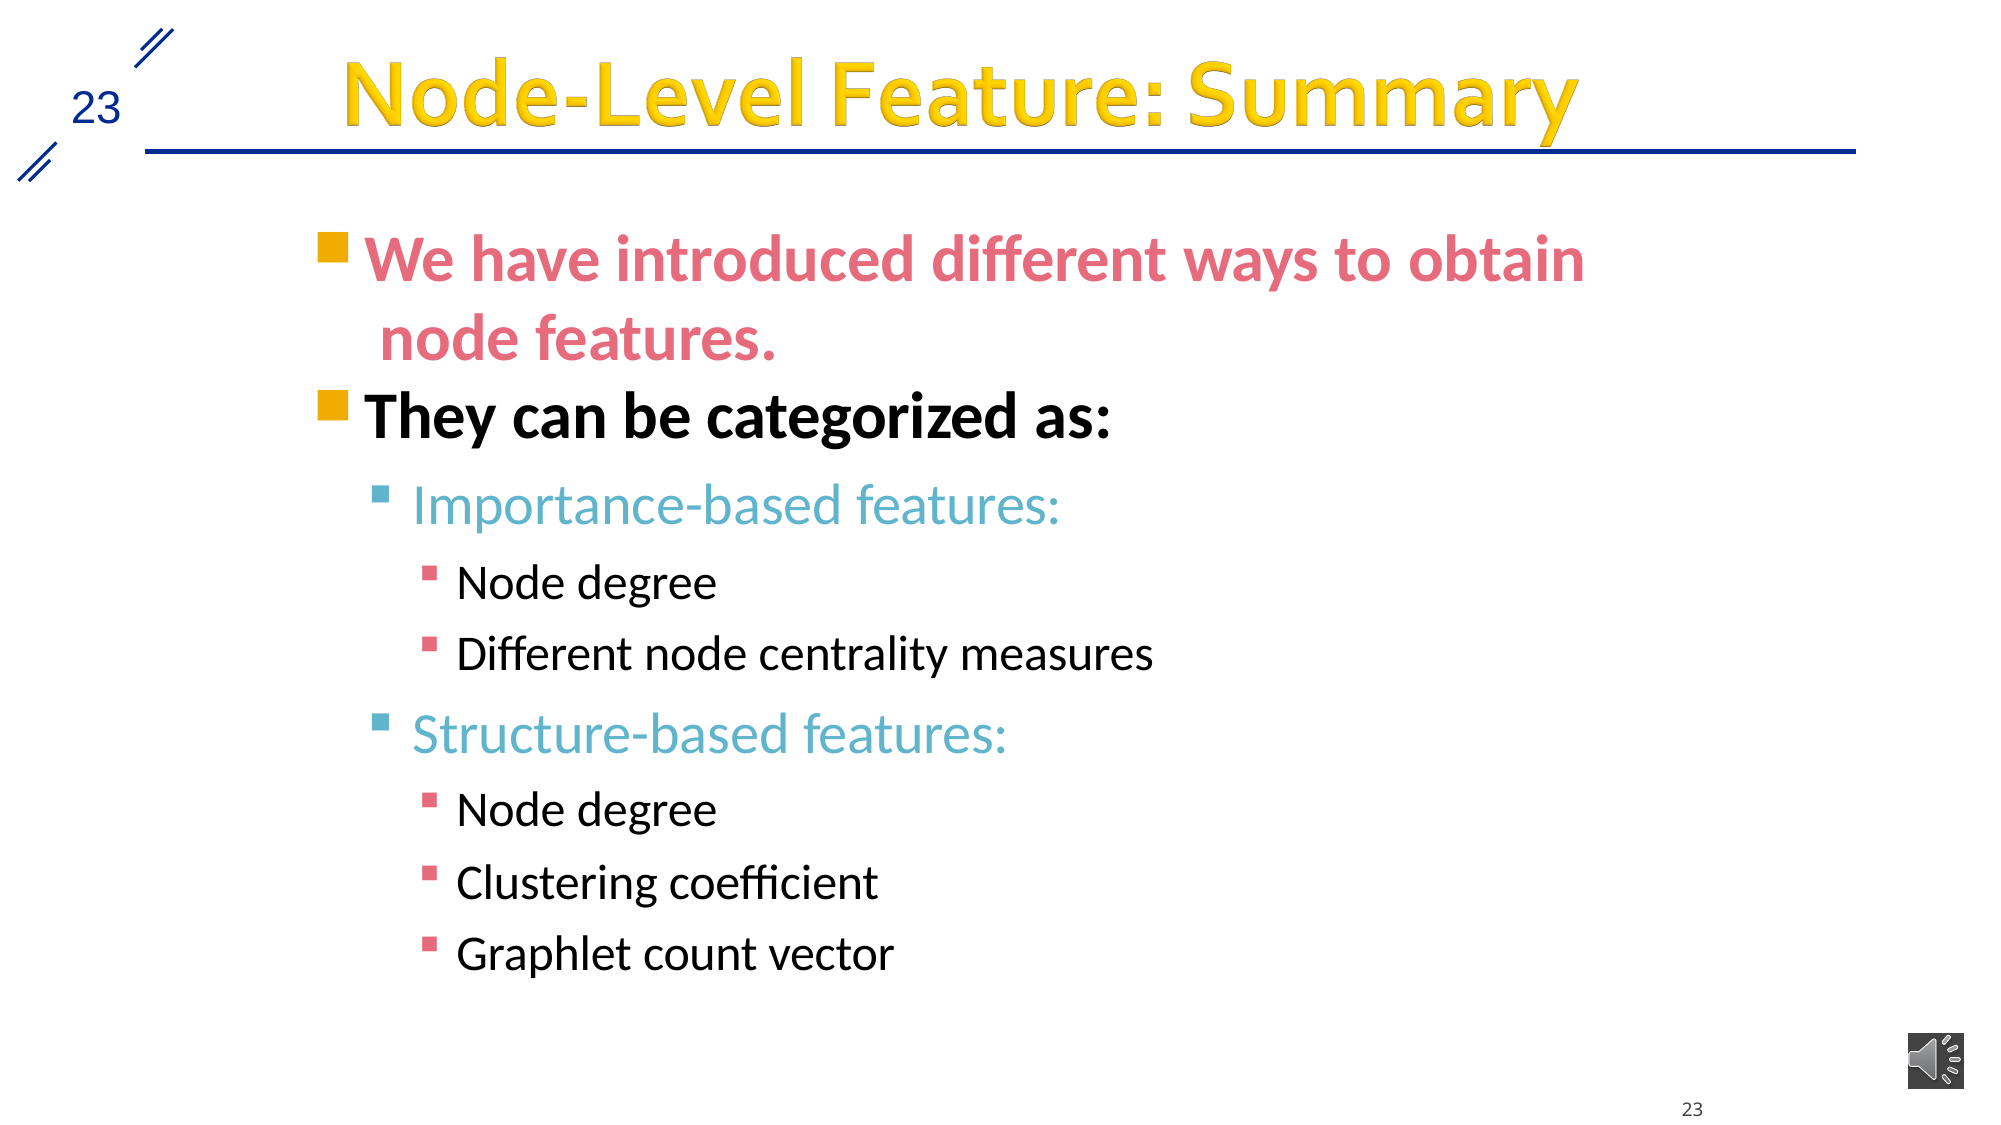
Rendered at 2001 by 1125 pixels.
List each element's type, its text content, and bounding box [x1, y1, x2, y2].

text_box We have introduced different ways to obtain node features. They can be categorized as: Importance-based features: Node degree Different node centrality measures Structure-based features: Node degree Clustering coefficient Graphlet count vector [310, 209, 1601, 981]
picture [345, 56, 1580, 148]
text_box 23 [1675, 1102, 1708, 1123]
picture [1907, 1032, 1965, 1090]
